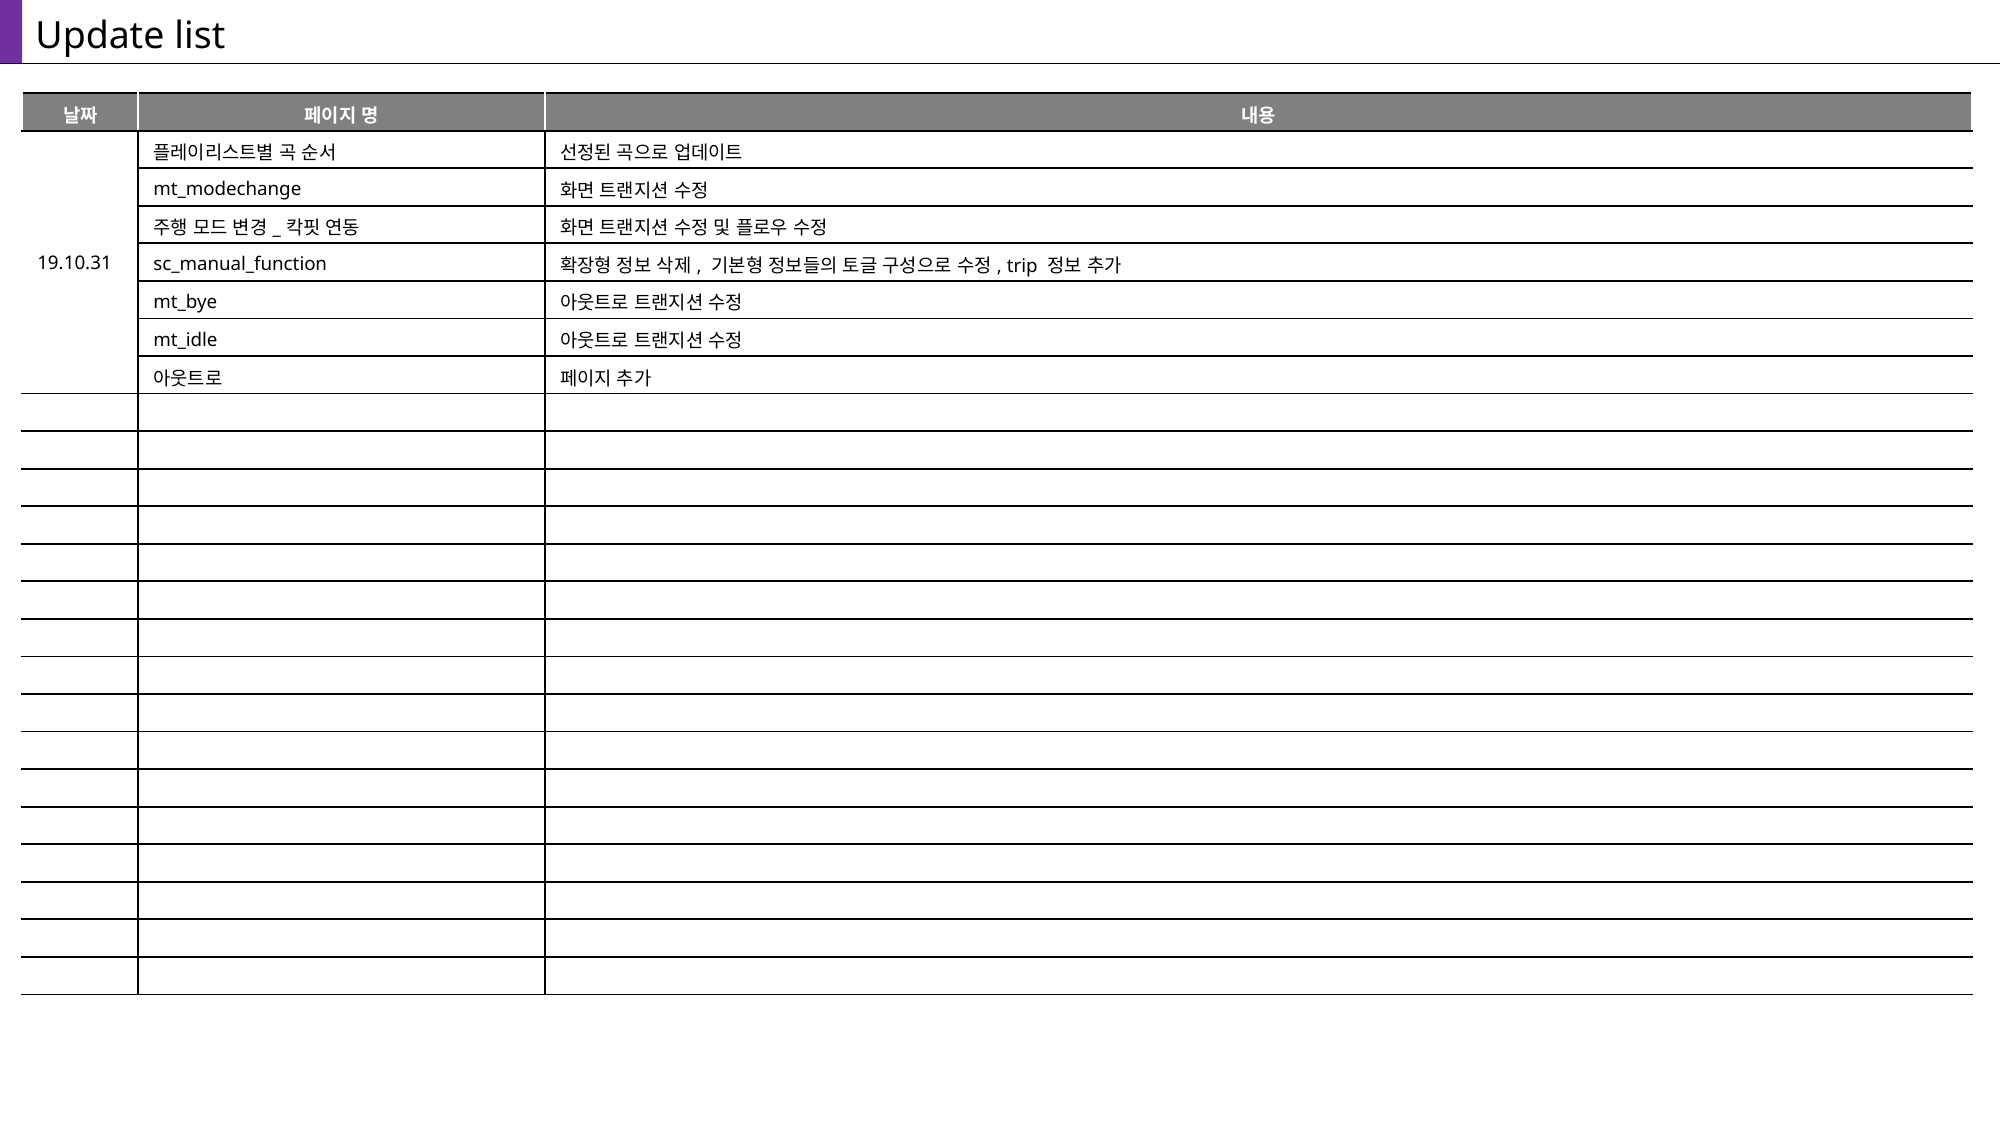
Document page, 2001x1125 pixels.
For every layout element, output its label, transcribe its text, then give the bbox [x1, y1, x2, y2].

table_cell 19.10.31 [23, 132, 137, 393]
table_cell [139, 845, 544, 881]
table_cell [139, 732, 544, 768]
table_cell 선정된 곡으로 업데이트 [546, 132, 1971, 167]
table_cell mt_idle [139, 319, 544, 355]
table_cell [546, 394, 1971, 430]
table_cell [139, 394, 544, 430]
table_cell [23, 432, 137, 468]
table_cell [23, 657, 137, 693]
table_cell [546, 470, 1971, 505]
table_cell 화면 트랜지션 수정 [546, 169, 1971, 205]
table_cell [139, 657, 544, 693]
table_cell [23, 808, 137, 843]
table_cell [139, 620, 544, 656]
table_cell mt_modechange [139, 169, 544, 205]
table_cell [546, 545, 1971, 580]
table_cell [546, 920, 1971, 956]
table_cell [139, 432, 544, 468]
table_header 내용 [546, 94, 1971, 130]
table_header 날짜 [23, 94, 137, 130]
table_cell [23, 545, 137, 580]
table_cell [546, 845, 1971, 881]
table_cell sc_manual_function [139, 244, 544, 280]
table_cell [546, 958, 1971, 994]
table_cell [23, 582, 137, 618]
table_cell [139, 582, 544, 618]
table_cell [23, 958, 137, 994]
table_cell 페이지 추가 [546, 357, 1971, 393]
table_cell [139, 470, 544, 505]
table_cell 아웃트로 [139, 357, 544, 393]
table_cell [546, 732, 1971, 768]
table_cell [23, 620, 137, 656]
table_cell [23, 507, 137, 543]
table_cell mt_bye [139, 282, 544, 318]
table_cell [139, 770, 544, 806]
table_cell [139, 695, 544, 731]
table_cell [23, 732, 137, 768]
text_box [0, 0, 2000, 64]
table_cell [546, 507, 1971, 543]
table_cell [139, 958, 544, 994]
table_cell [546, 582, 1971, 618]
table_cell [546, 770, 1971, 806]
table_cell [23, 845, 137, 881]
table_cell [23, 920, 137, 956]
table_cell [546, 620, 1971, 656]
table_cell [546, 657, 1971, 693]
table_cell [23, 883, 137, 918]
table_cell 아웃트로 트랜지션 수정 [546, 282, 1971, 318]
table_cell [139, 920, 544, 956]
table_cell [546, 808, 1971, 843]
table_cell [546, 883, 1971, 918]
table_cell 주행 모드 변경_칵핏 연동 [139, 207, 544, 242]
table_cell [23, 470, 137, 505]
table_cell [139, 883, 544, 918]
table_cell [139, 808, 544, 843]
table_cell [23, 770, 137, 806]
table_cell [23, 394, 137, 430]
table_cell 확장형 정보 삭제, 기본형 정보들의 토글 구성으로 수정, trip 정보 추가 [546, 244, 1971, 280]
table_cell 화면 트랜지션 수정 및 플로우 수정 [546, 207, 1971, 242]
table_cell [139, 545, 544, 580]
table_cell [546, 695, 1971, 731]
table_cell [546, 432, 1971, 468]
table_cell [23, 695, 137, 731]
table_cell 플레이리스트별 곡 순서 [139, 132, 544, 167]
table_header 페이지 명 [139, 94, 544, 130]
table_cell 아웃트로 트랜지션 수정 [546, 319, 1971, 355]
table_cell [139, 507, 544, 543]
